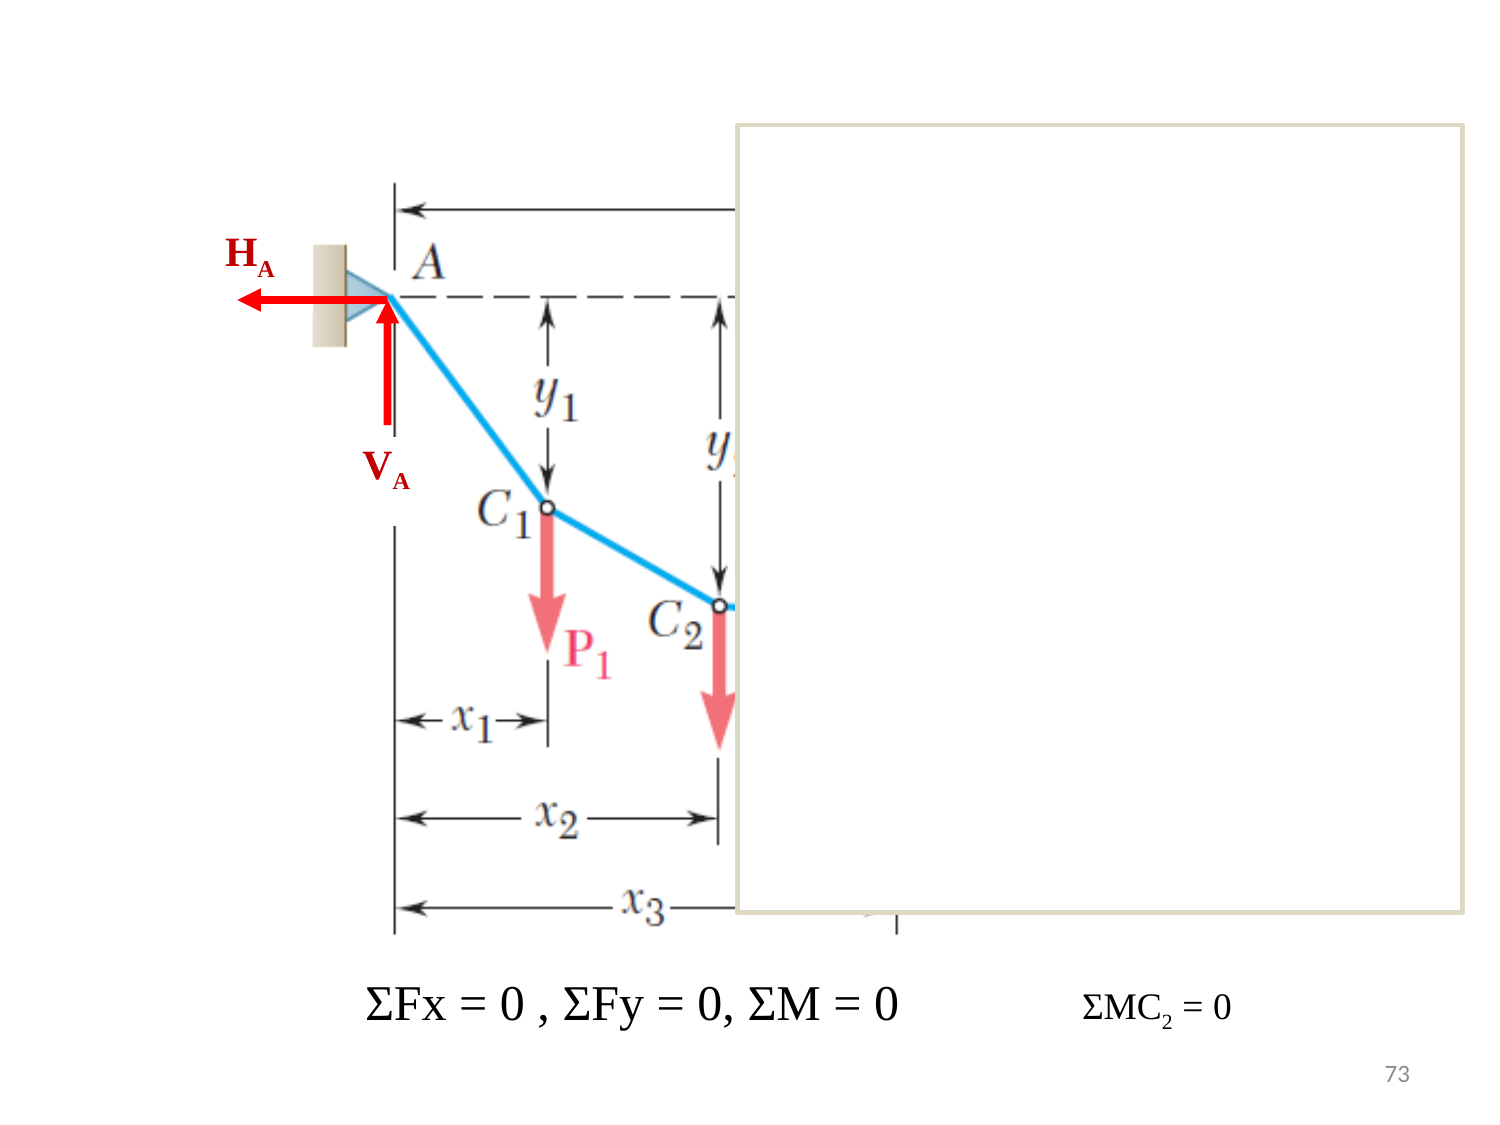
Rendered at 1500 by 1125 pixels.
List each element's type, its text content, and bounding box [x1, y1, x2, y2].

slide_number 73 [1074, 1042, 1425, 1103]
picture [274, 538, 1243, 951]
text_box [362, 299, 1151, 688]
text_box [224, 224, 1363, 538]
text_box [1240, 123, 1465, 915]
picture [274, 124, 1243, 224]
text_box ΣFx = 0 , ΣFy = 0, ΣM = 0 [349, 962, 1175, 1038]
text_box ΣMC2 = 0 [1067, 974, 1257, 1041]
